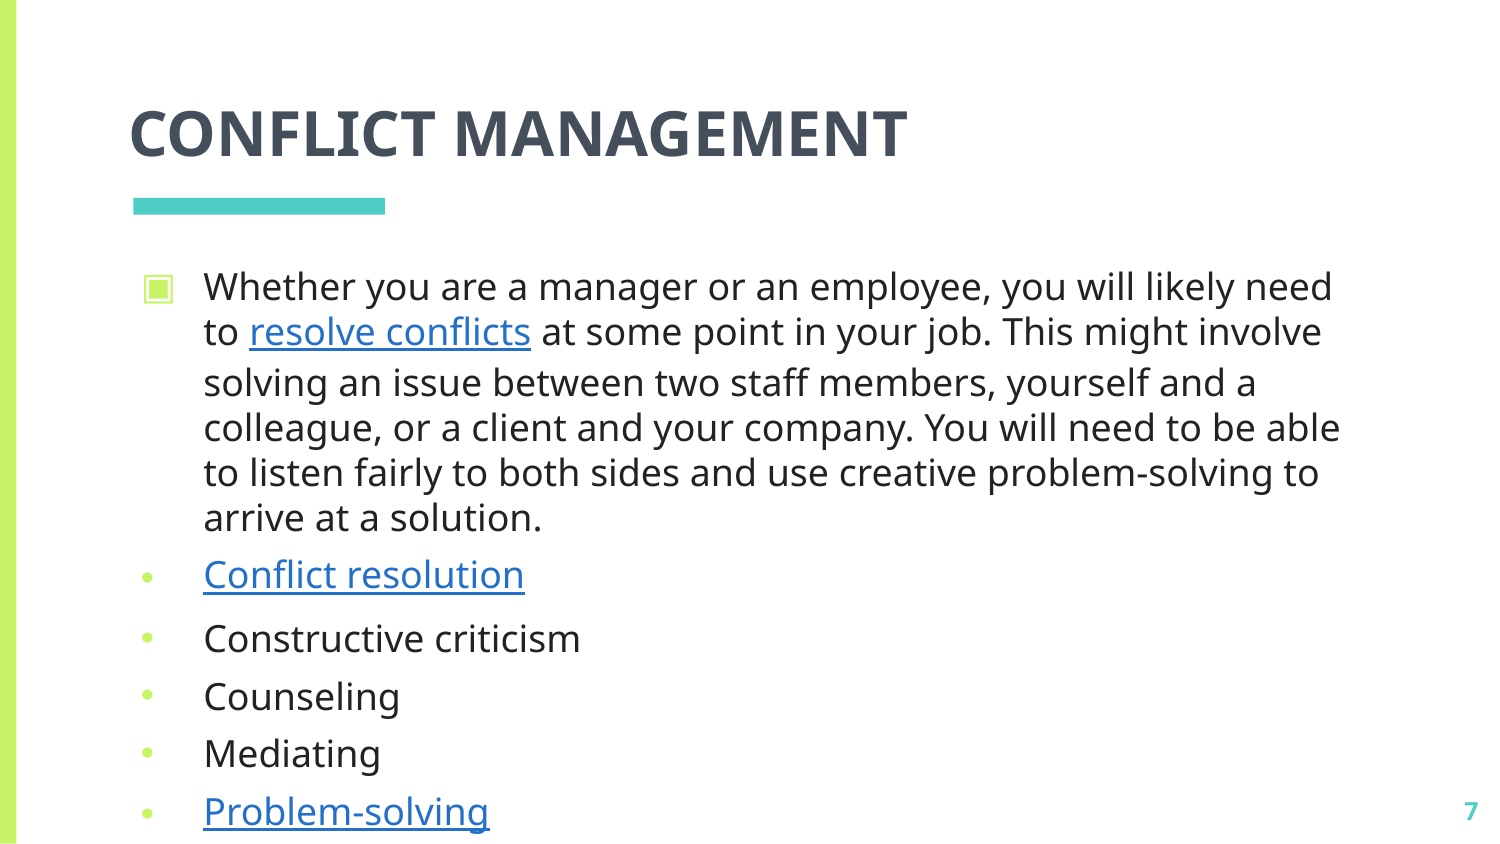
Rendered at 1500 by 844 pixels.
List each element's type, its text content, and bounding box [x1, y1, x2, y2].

slide_number 7 [1403, 780, 1494, 832]
list Whether you are a manager or an employee, you will likely need to resolve conflicts at some point in your job. This might involve solving an issue between two staff members, yourself and a colleague, or a client and your company. You will need to be able to listen fairly to both sides and use creative problem-solving to arrive at a solution. Conflict resolution Constructive criticism Counseling Mediating Problem-solving [113, 247, 1387, 719]
title CONFLICT MANAGEMENT [113, 24, 1387, 184]
